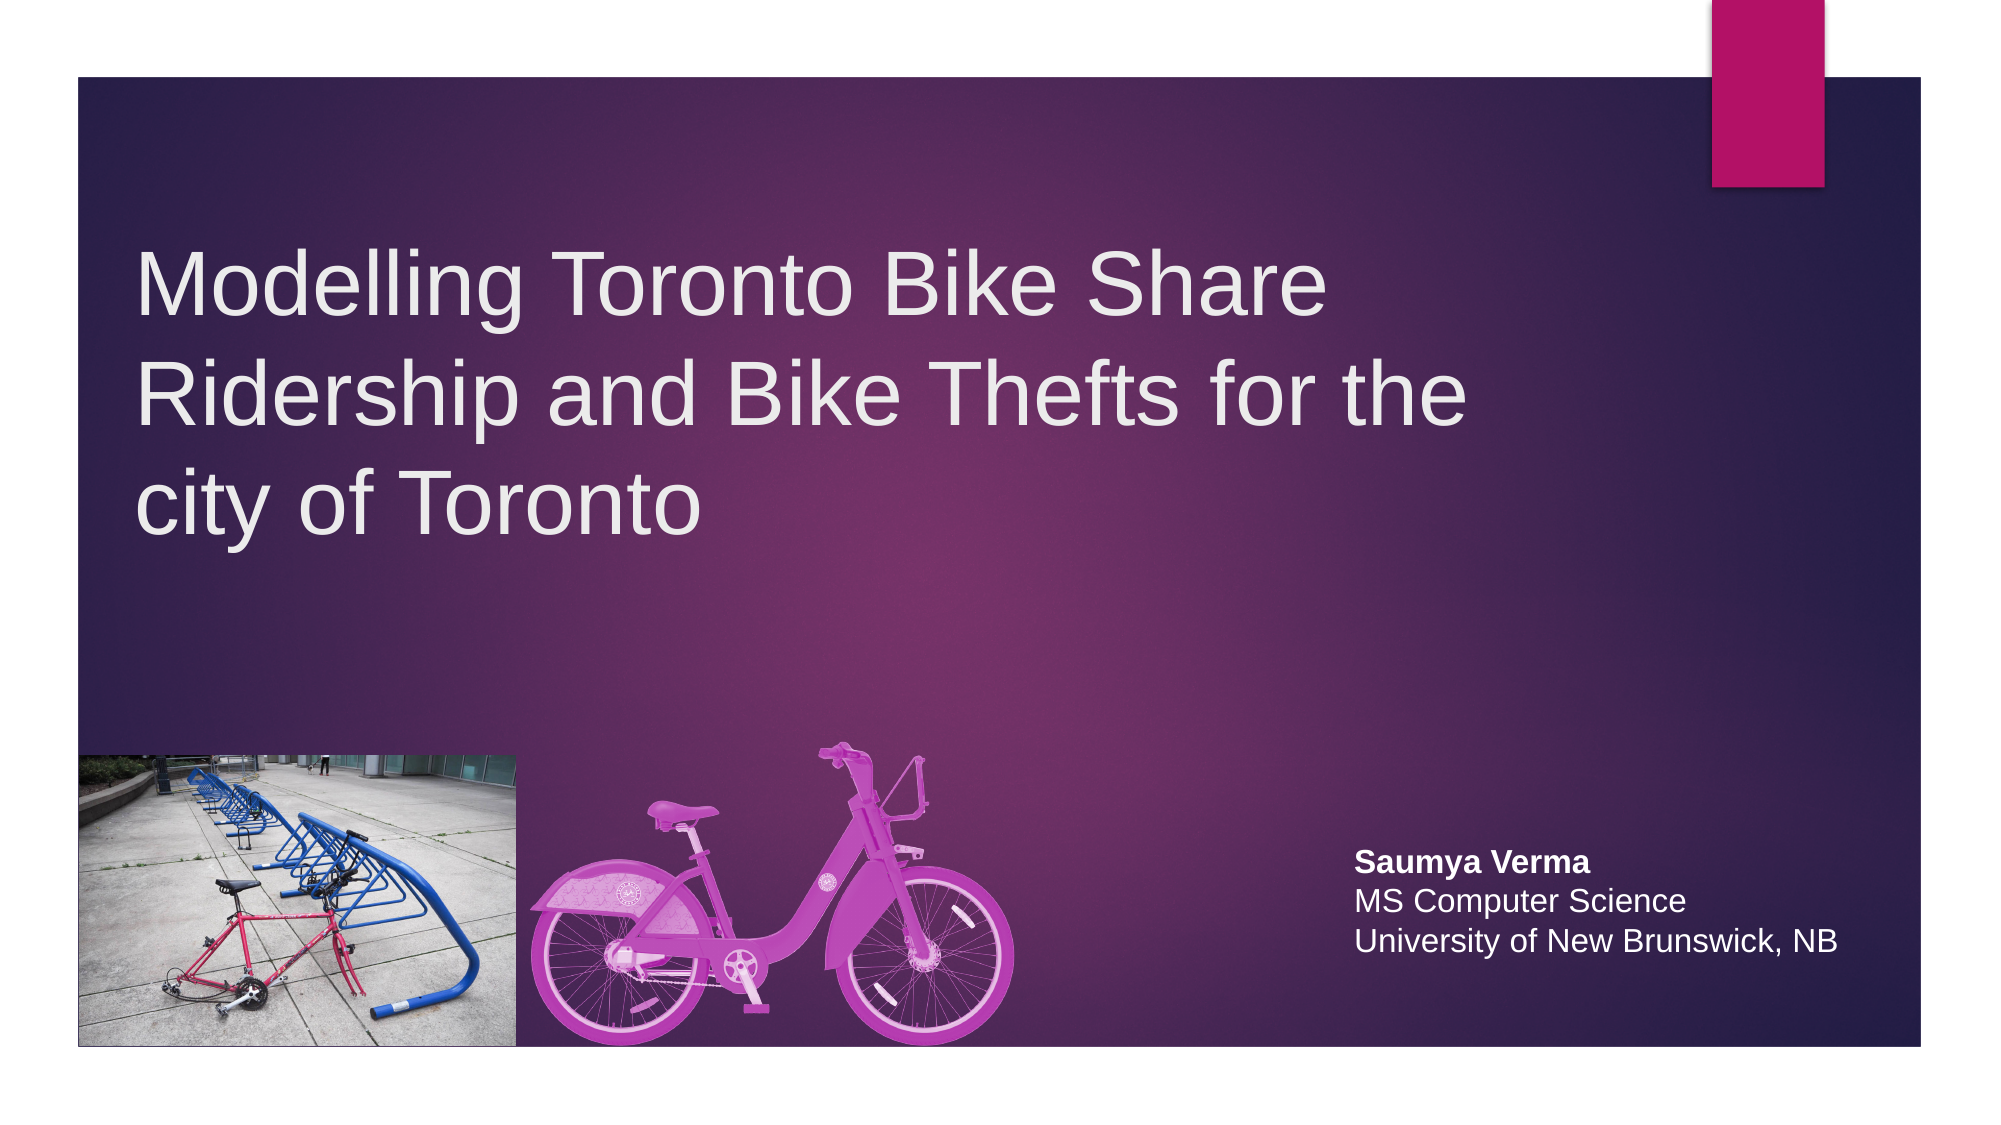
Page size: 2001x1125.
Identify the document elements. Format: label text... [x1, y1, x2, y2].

title Modelling Toronto Bike Share Ridership and Bike Thefts for the city of Toronto [119, 121, 1567, 561]
text_box Saumya Verma MS Computer Science University of New Brunswick, NB [1339, 832, 2000, 967]
picture [79, 703, 1045, 1112]
